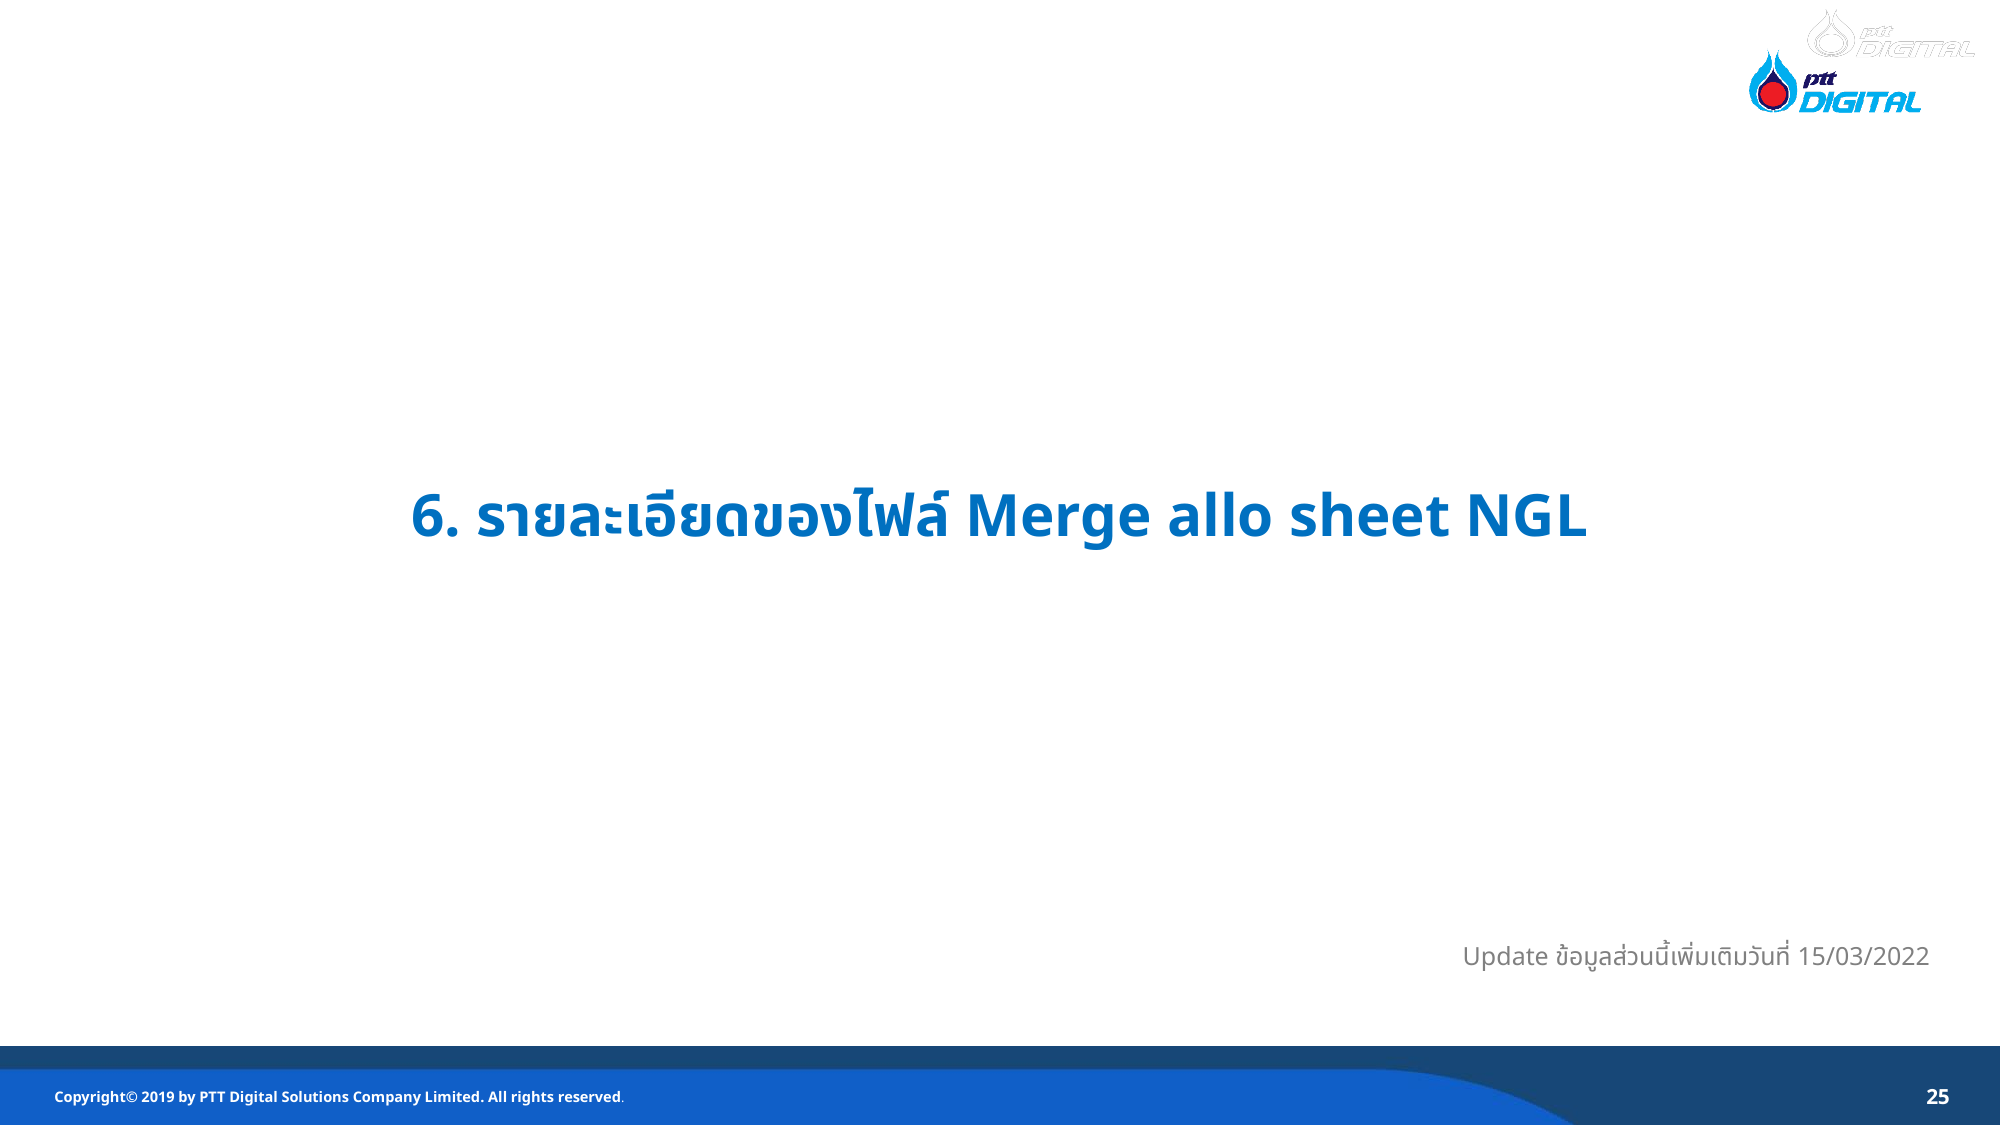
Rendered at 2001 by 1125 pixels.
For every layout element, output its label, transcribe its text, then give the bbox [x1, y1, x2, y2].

text_box 6. รายละเอียดของไฟล์ Merge allo sheet NGL [0, 470, 2000, 655]
picture [1744, 0, 1977, 135]
text_box Update ข้อมูลส่วนนี้เพิ่มเติมวันที่ 15/03/2022 [373, 933, 1945, 976]
slide_number 25 [1891, 1076, 1985, 1119]
picture [0, 1046, 2000, 1125]
